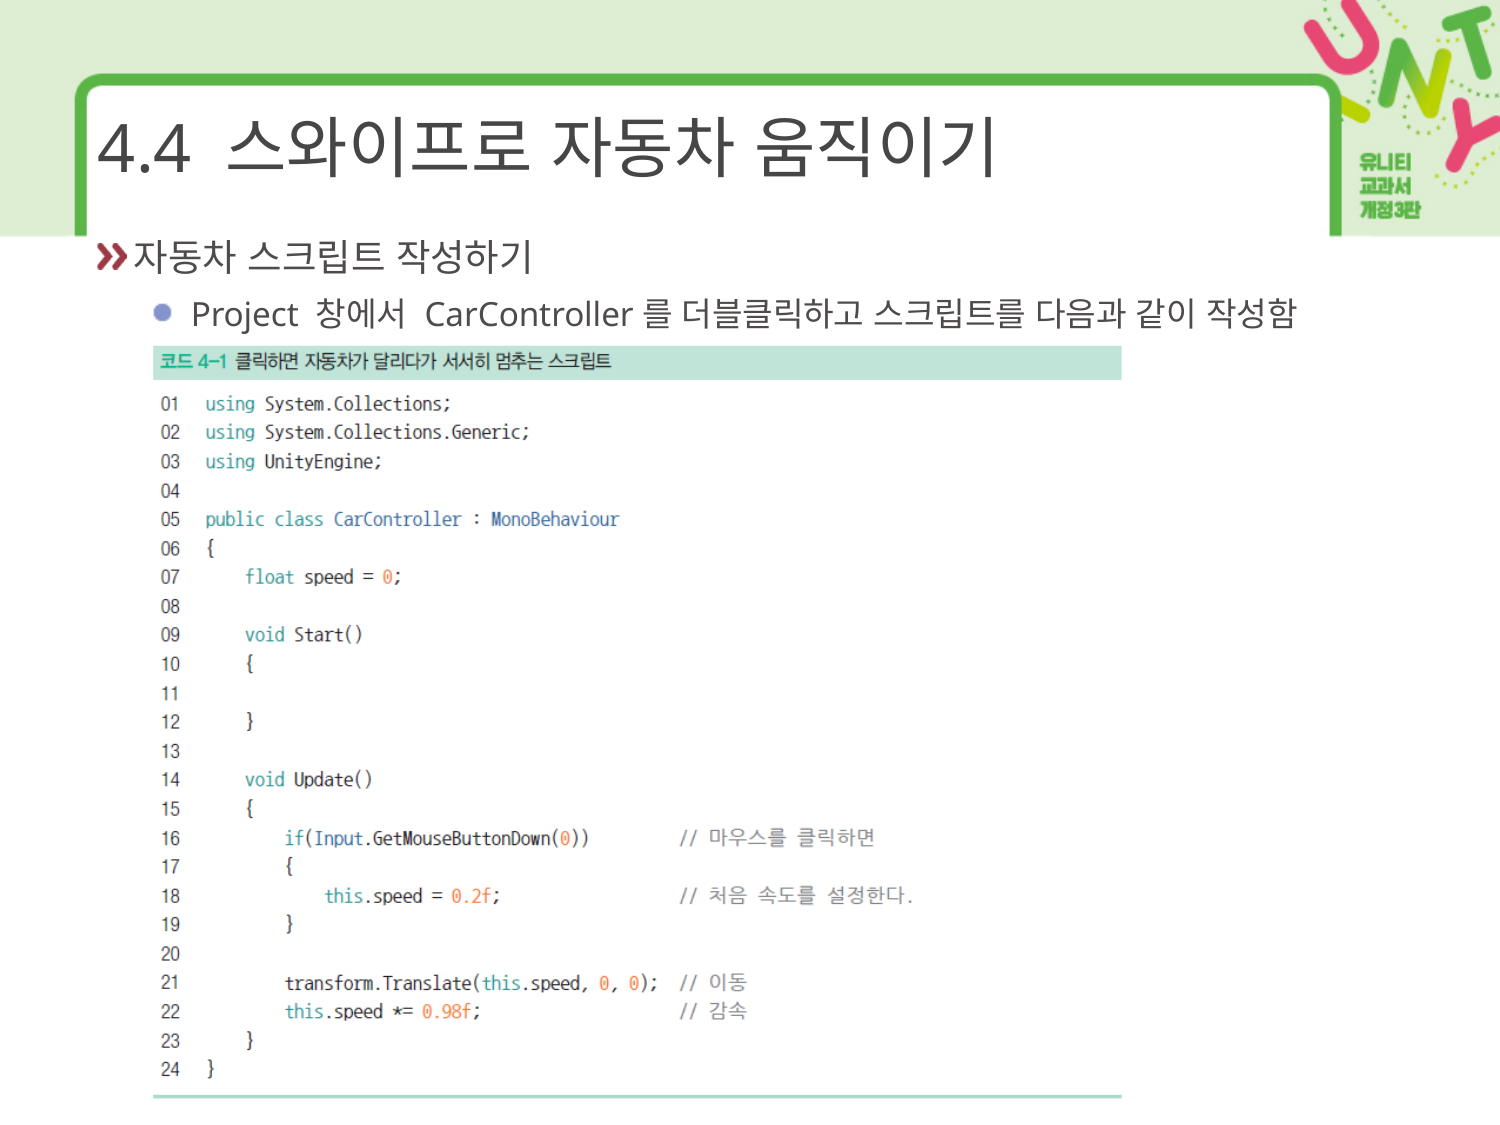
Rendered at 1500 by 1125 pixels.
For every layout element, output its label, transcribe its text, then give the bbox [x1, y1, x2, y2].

list 자동차 스크립트 작성하기 Project 창에서 CarController를 더블클릭하고 스크립트를 다음과 같이 작성함 [81, 222, 1412, 1037]
picture [0, 0, 1500, 1125]
title 4.4 스와이프로 자동차 움직이기 [82, 61, 1413, 193]
